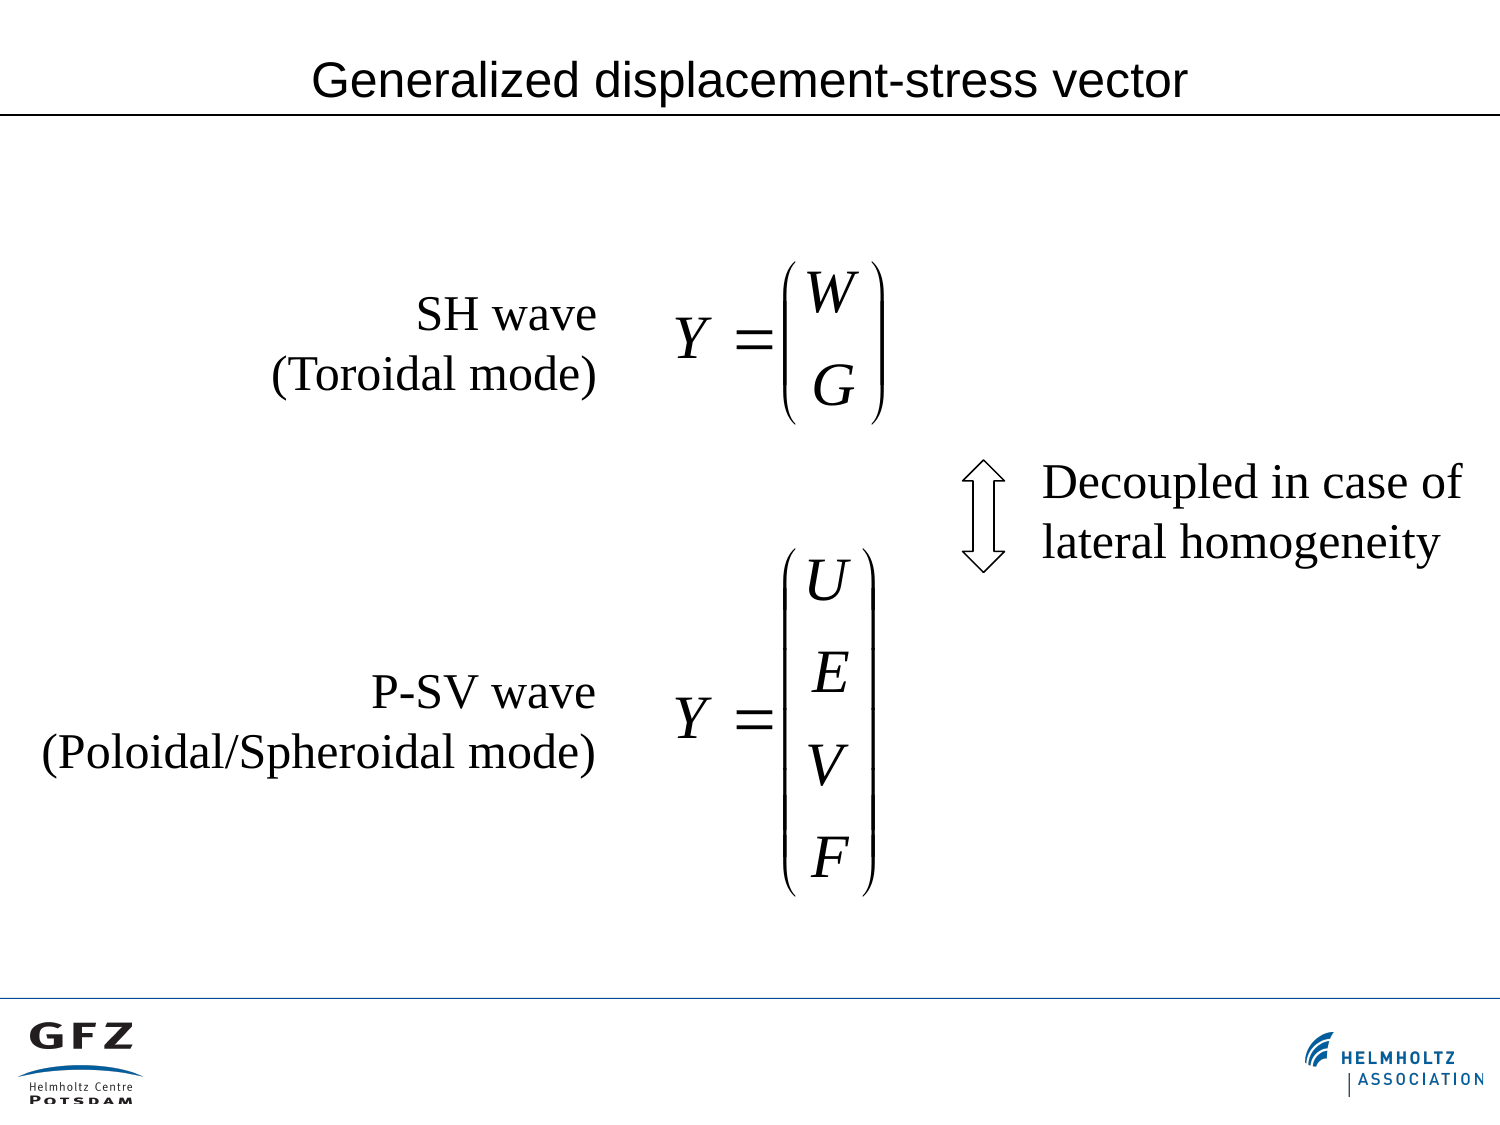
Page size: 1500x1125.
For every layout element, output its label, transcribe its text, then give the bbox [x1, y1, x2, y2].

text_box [667, 245, 904, 909]
text_box SH wave (Toroidal mode) [256, 272, 612, 408]
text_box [962, 440, 1479, 578]
text_box Generalized displacement-stress vector [0, 40, 1500, 114]
text_box P-SV wave (Poloidal/Spheroidal mode) [26, 650, 612, 786]
